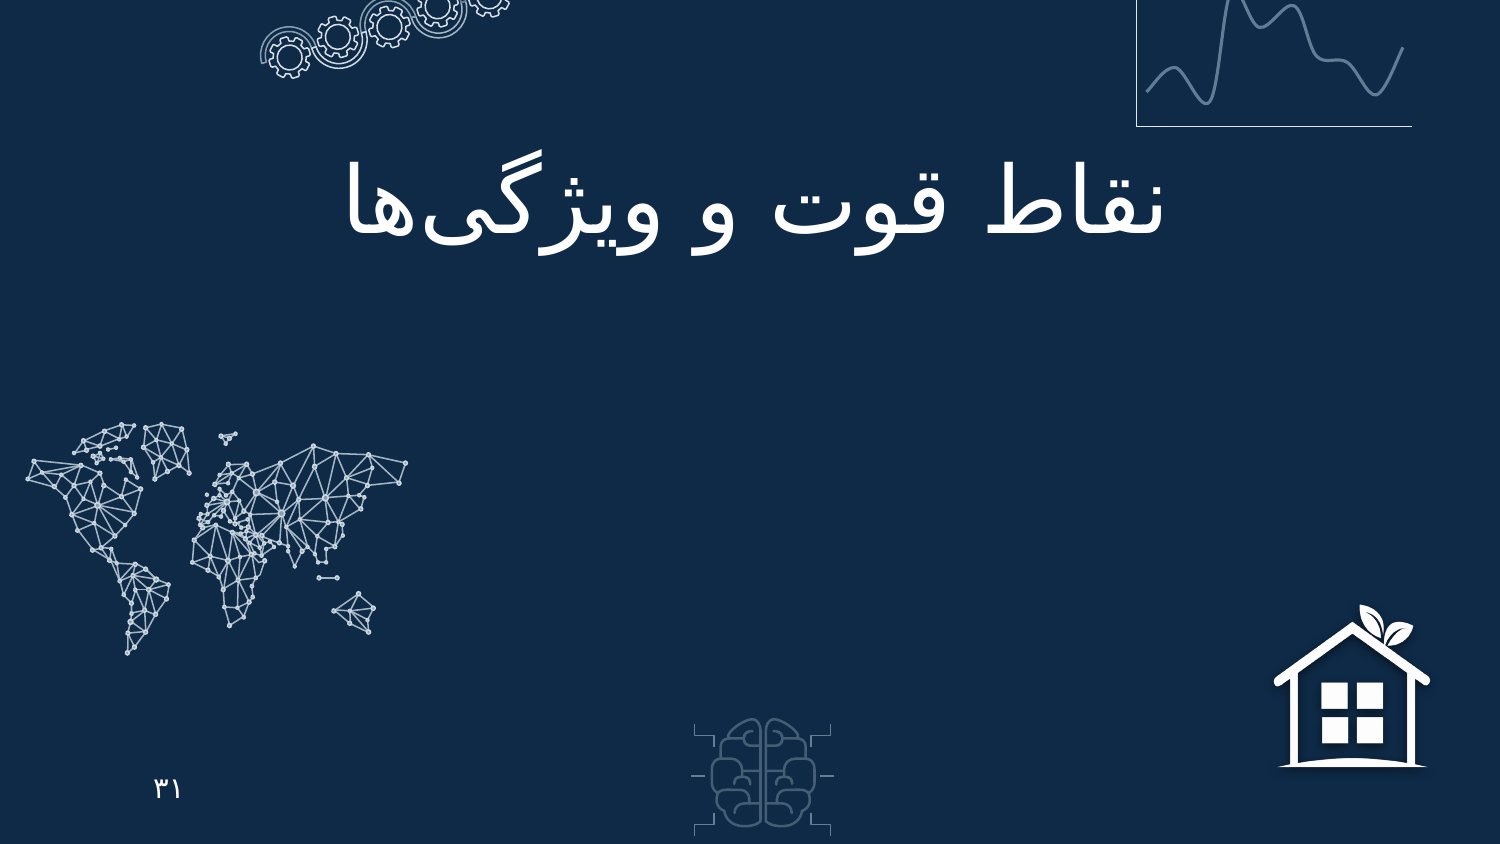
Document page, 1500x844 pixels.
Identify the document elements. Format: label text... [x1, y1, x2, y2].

picture [1251, 594, 1447, 793]
text_box ۳۱ [125, 762, 200, 813]
text_box نقاط قوت و ویژگی‌ها [55, 132, 1457, 260]
